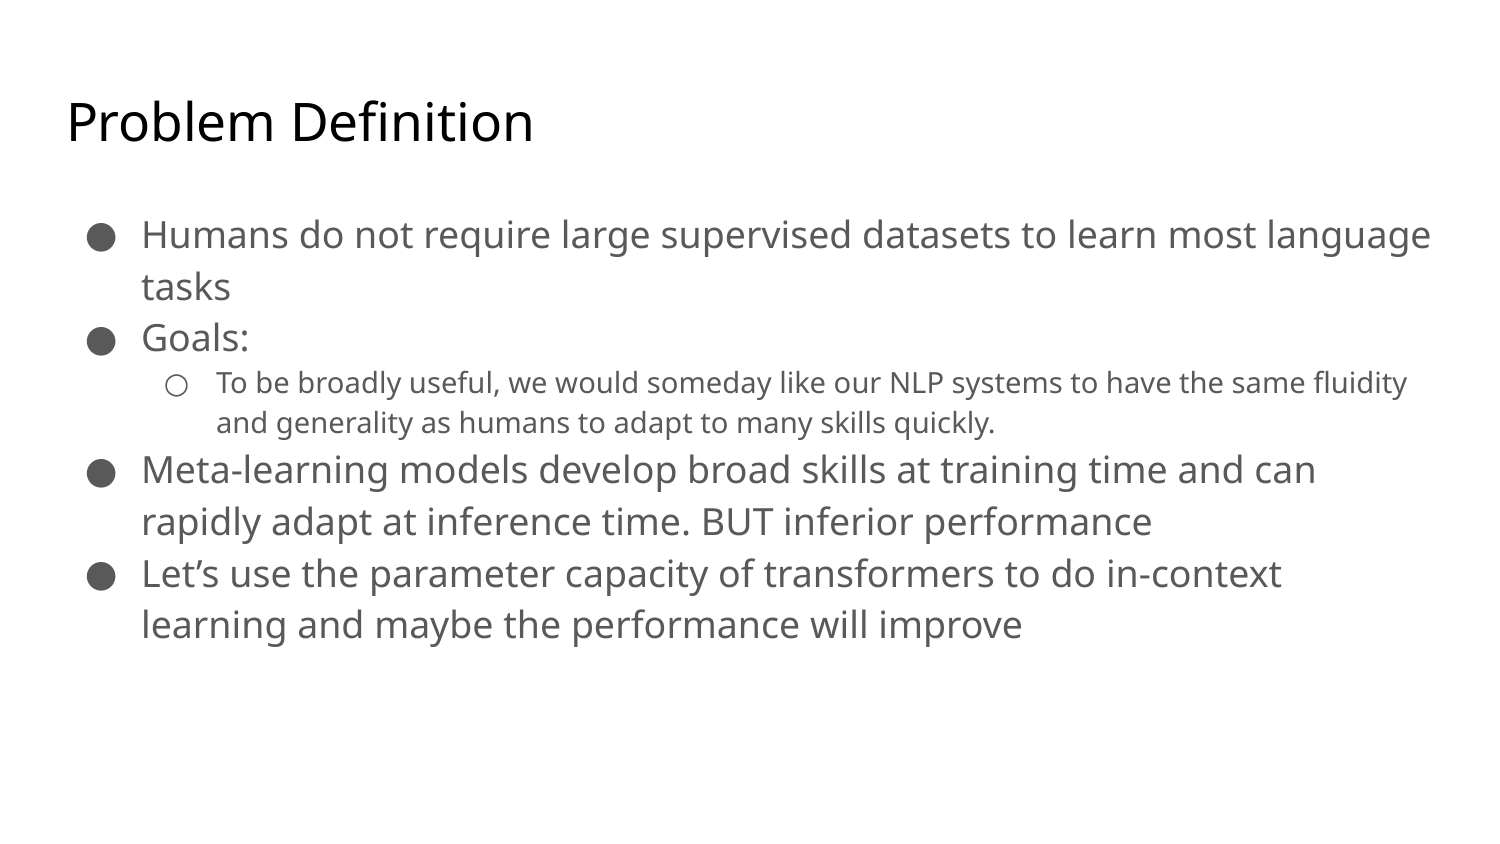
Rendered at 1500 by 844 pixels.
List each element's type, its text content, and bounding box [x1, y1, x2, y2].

title Problem Definition [51, 72, 1449, 167]
list Humans do not require large supervised datasets to learn most language tasks Goals: To be broadly useful, we would someday like our NLP systems to have the same fluidity and generality as humans to adapt to many skills quickly. Meta-learning models develop broad skills at training time and can rapidly adapt at inference time. BUT inferior performance Let’s use the parameter capacity of transformers to do in-context learning and maybe the performance will improve [51, 189, 1449, 750]
